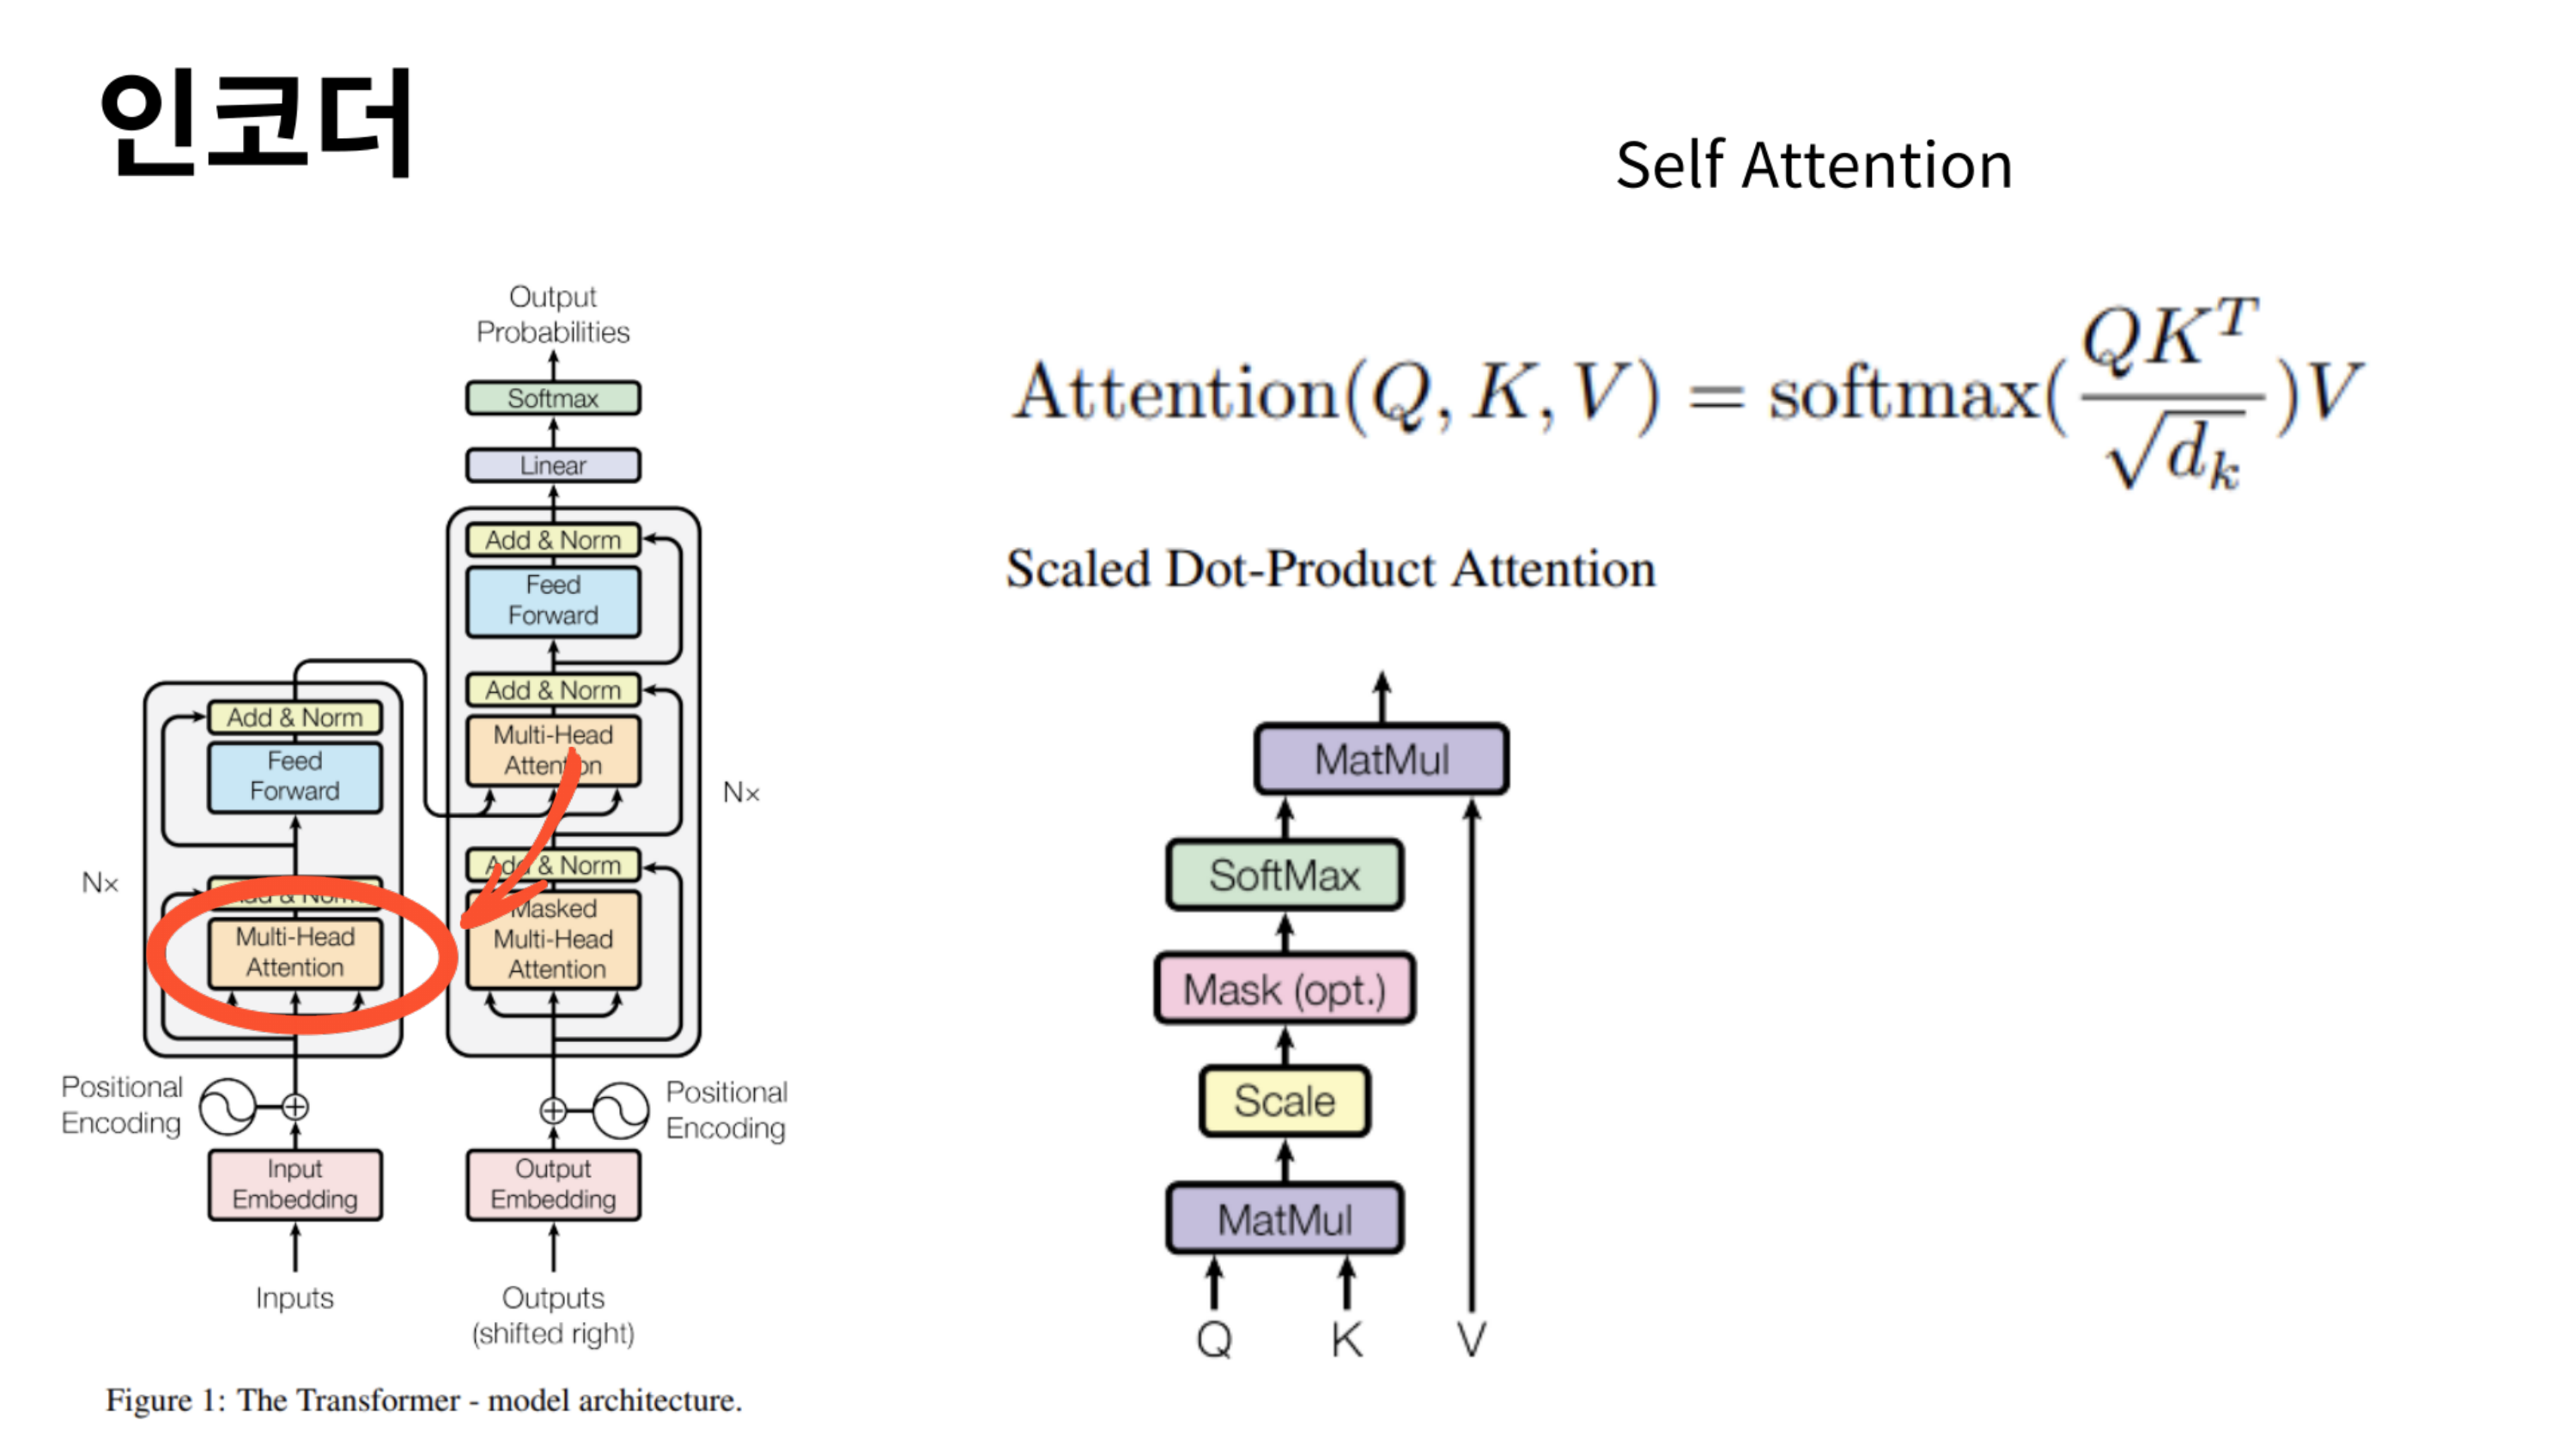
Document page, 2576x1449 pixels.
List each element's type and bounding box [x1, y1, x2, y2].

text_box [0, 244, 871, 1447]
picture [56, 0, 534, 244]
text_box [140, 744, 582, 1054]
text_box [977, 267, 2409, 534]
text_box [977, 524, 1673, 1395]
picture [1595, 97, 2065, 267]
